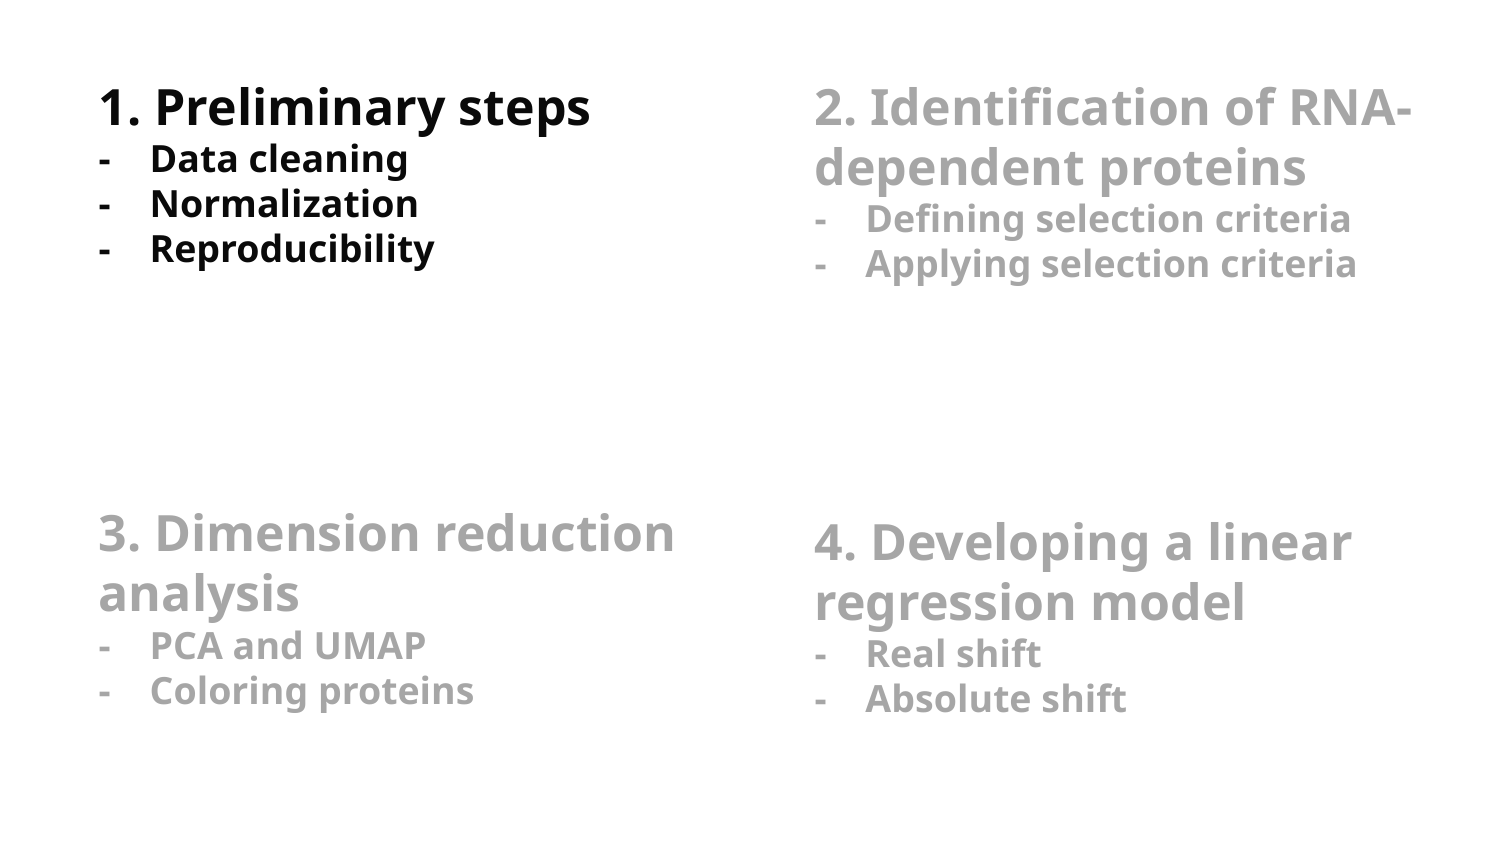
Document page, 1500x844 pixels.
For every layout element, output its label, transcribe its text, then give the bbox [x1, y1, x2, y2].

text_box 2. Identification of RNA-dependent proteins - Defining selection criteria - Applying selection criteria [799, 67, 1500, 293]
text_box 4. Developing a linear regression model - Real shift - Absolute shift [799, 502, 1500, 728]
text_box 1. Preliminary steps - Data cleaning - Normalization - Reproducibility [83, 67, 834, 398]
text_box 3. Dimension reduction analysis - PCA and UMAP - Coloring proteins [83, 494, 834, 720]
